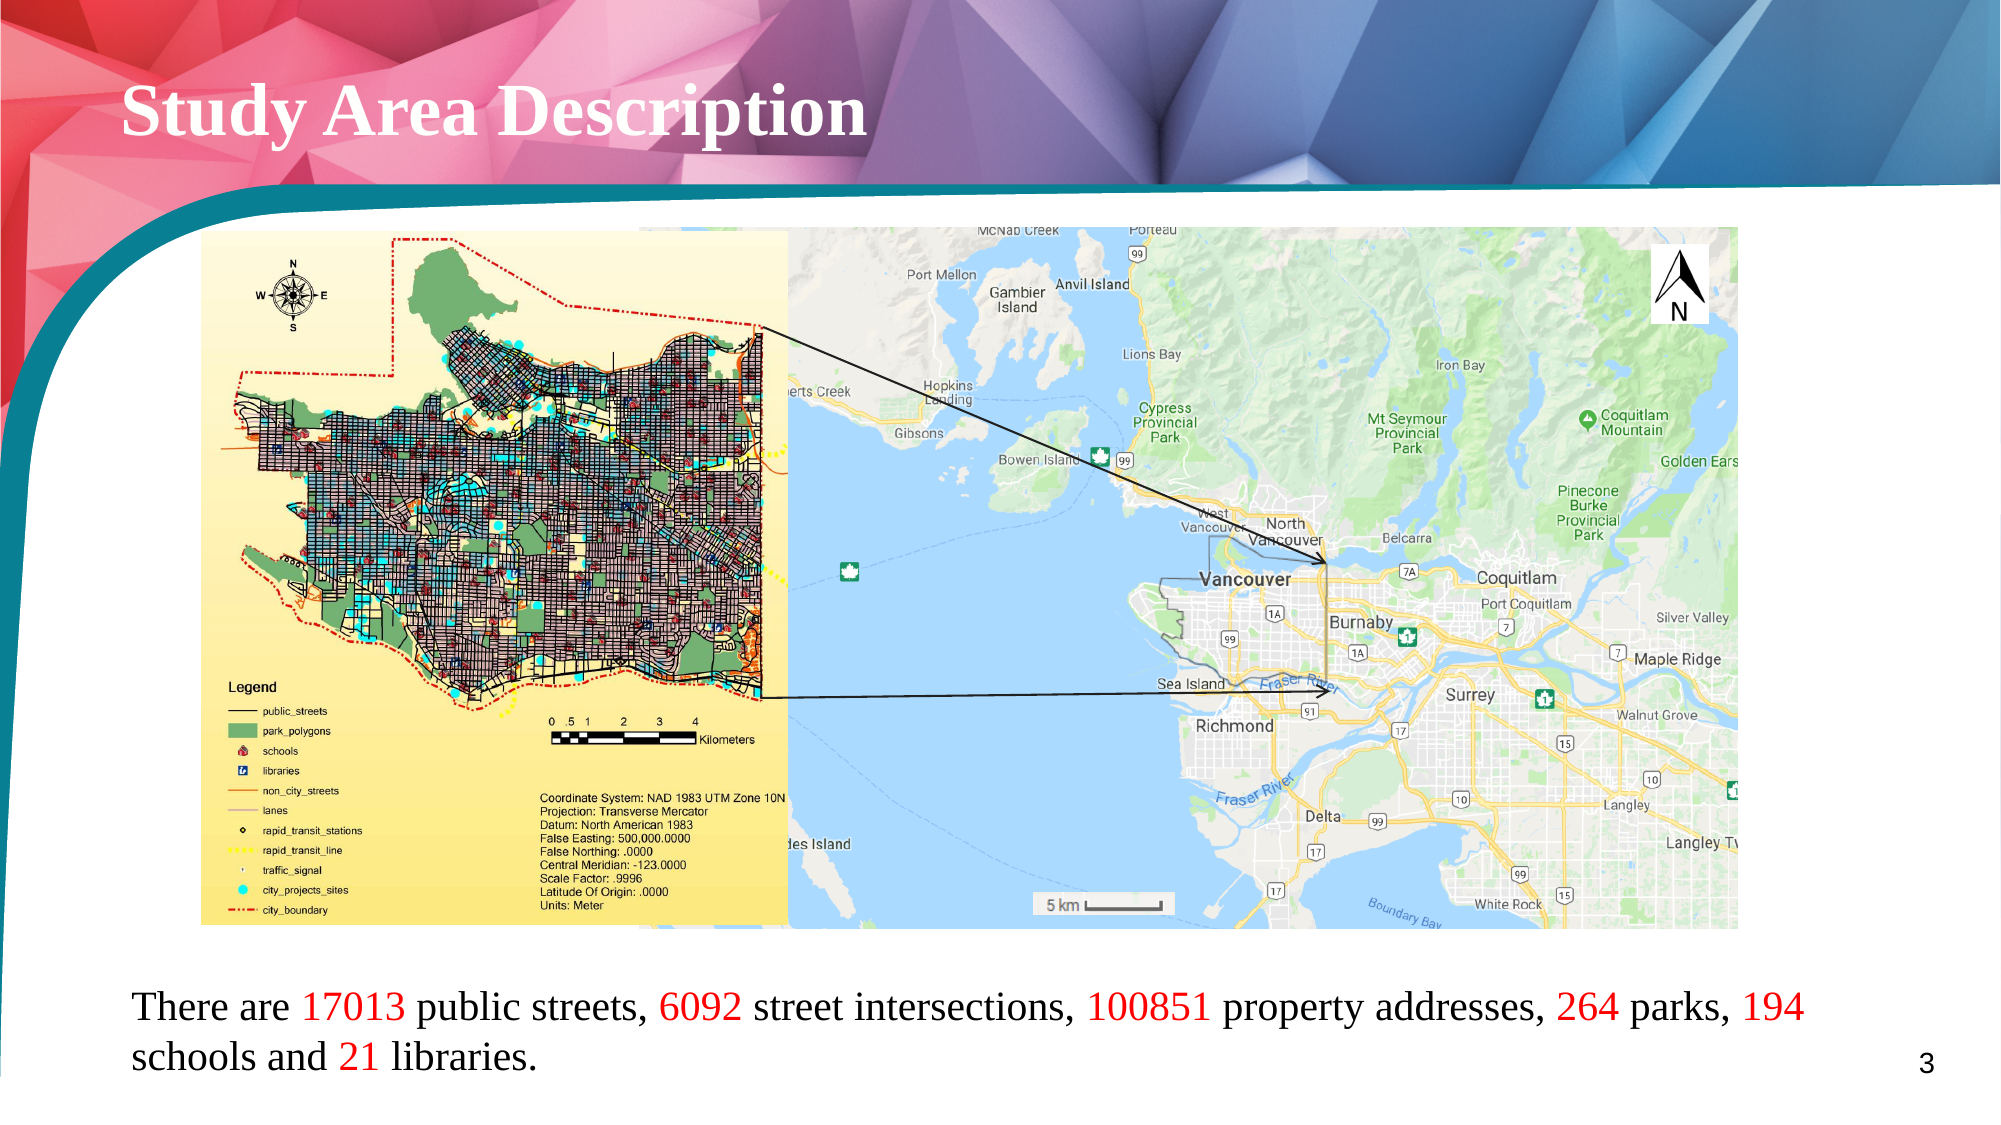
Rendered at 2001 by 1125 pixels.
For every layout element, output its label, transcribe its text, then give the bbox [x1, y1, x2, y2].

picture [201, 227, 1738, 929]
text_box 3 [1903, 1037, 1950, 1088]
picture [0, 0, 2001, 1125]
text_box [760, 691, 1331, 699]
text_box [763, 327, 1327, 564]
text_box Study Area Description [105, 53, 884, 158]
text_box There are 17013 public streets, 6092 street intersections, 100851 property addresses, 264 parks, 194 schools and 21 libraries. [116, 971, 1859, 1086]
